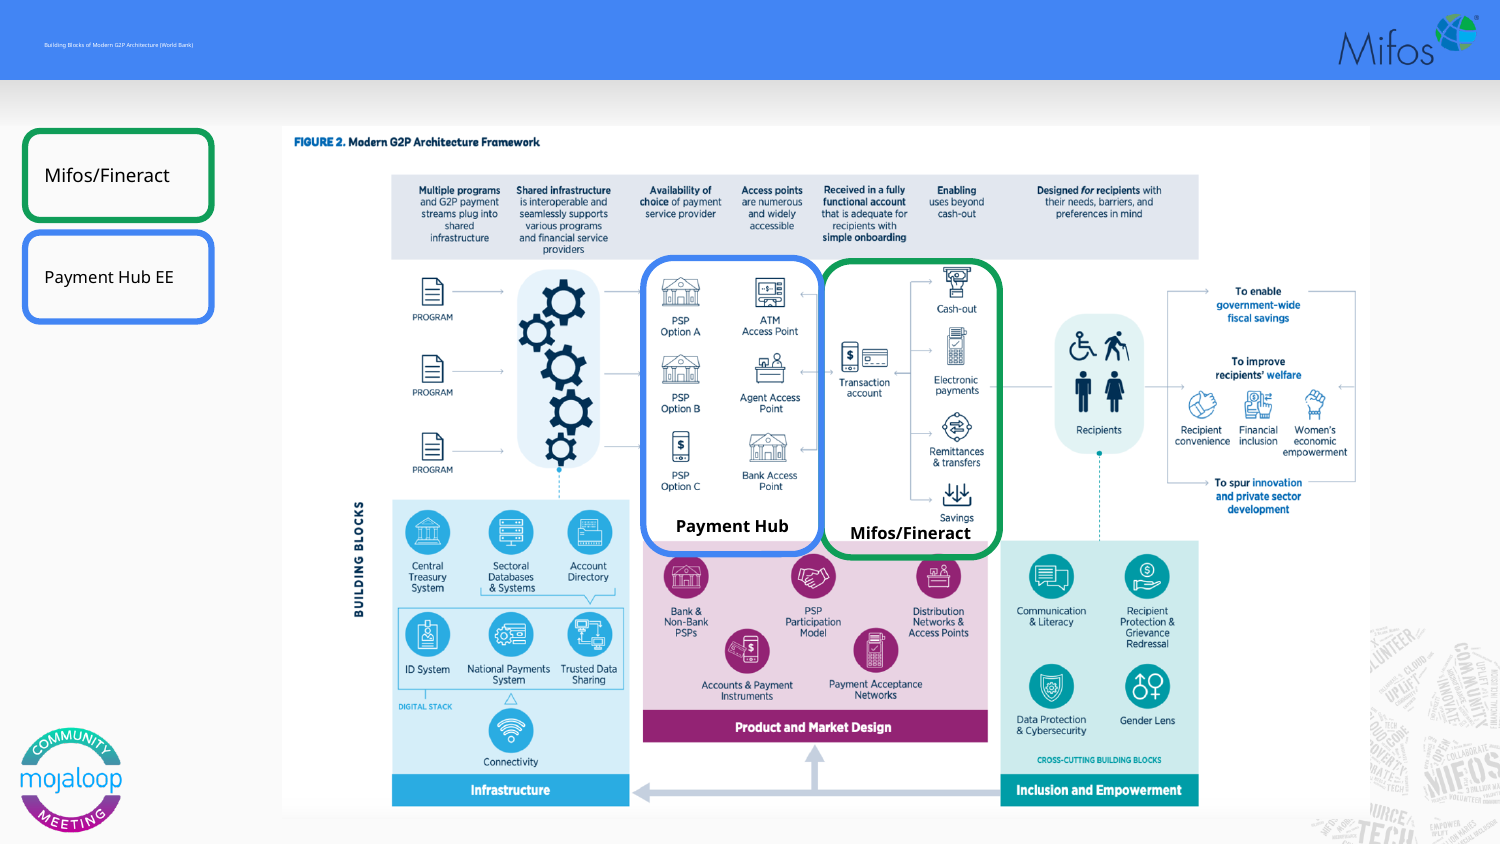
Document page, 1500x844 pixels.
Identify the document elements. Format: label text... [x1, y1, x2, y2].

picture [0, 724, 180, 835]
title Building Blocks of Modern G2P Architecture (World Bank) [29, 26, 1258, 64]
text_box Payment Hub EE [25, 232, 212, 322]
picture [281, 126, 1371, 819]
text_box Mifos/Fineract [25, 130, 212, 221]
picture [1323, 11, 1485, 68]
